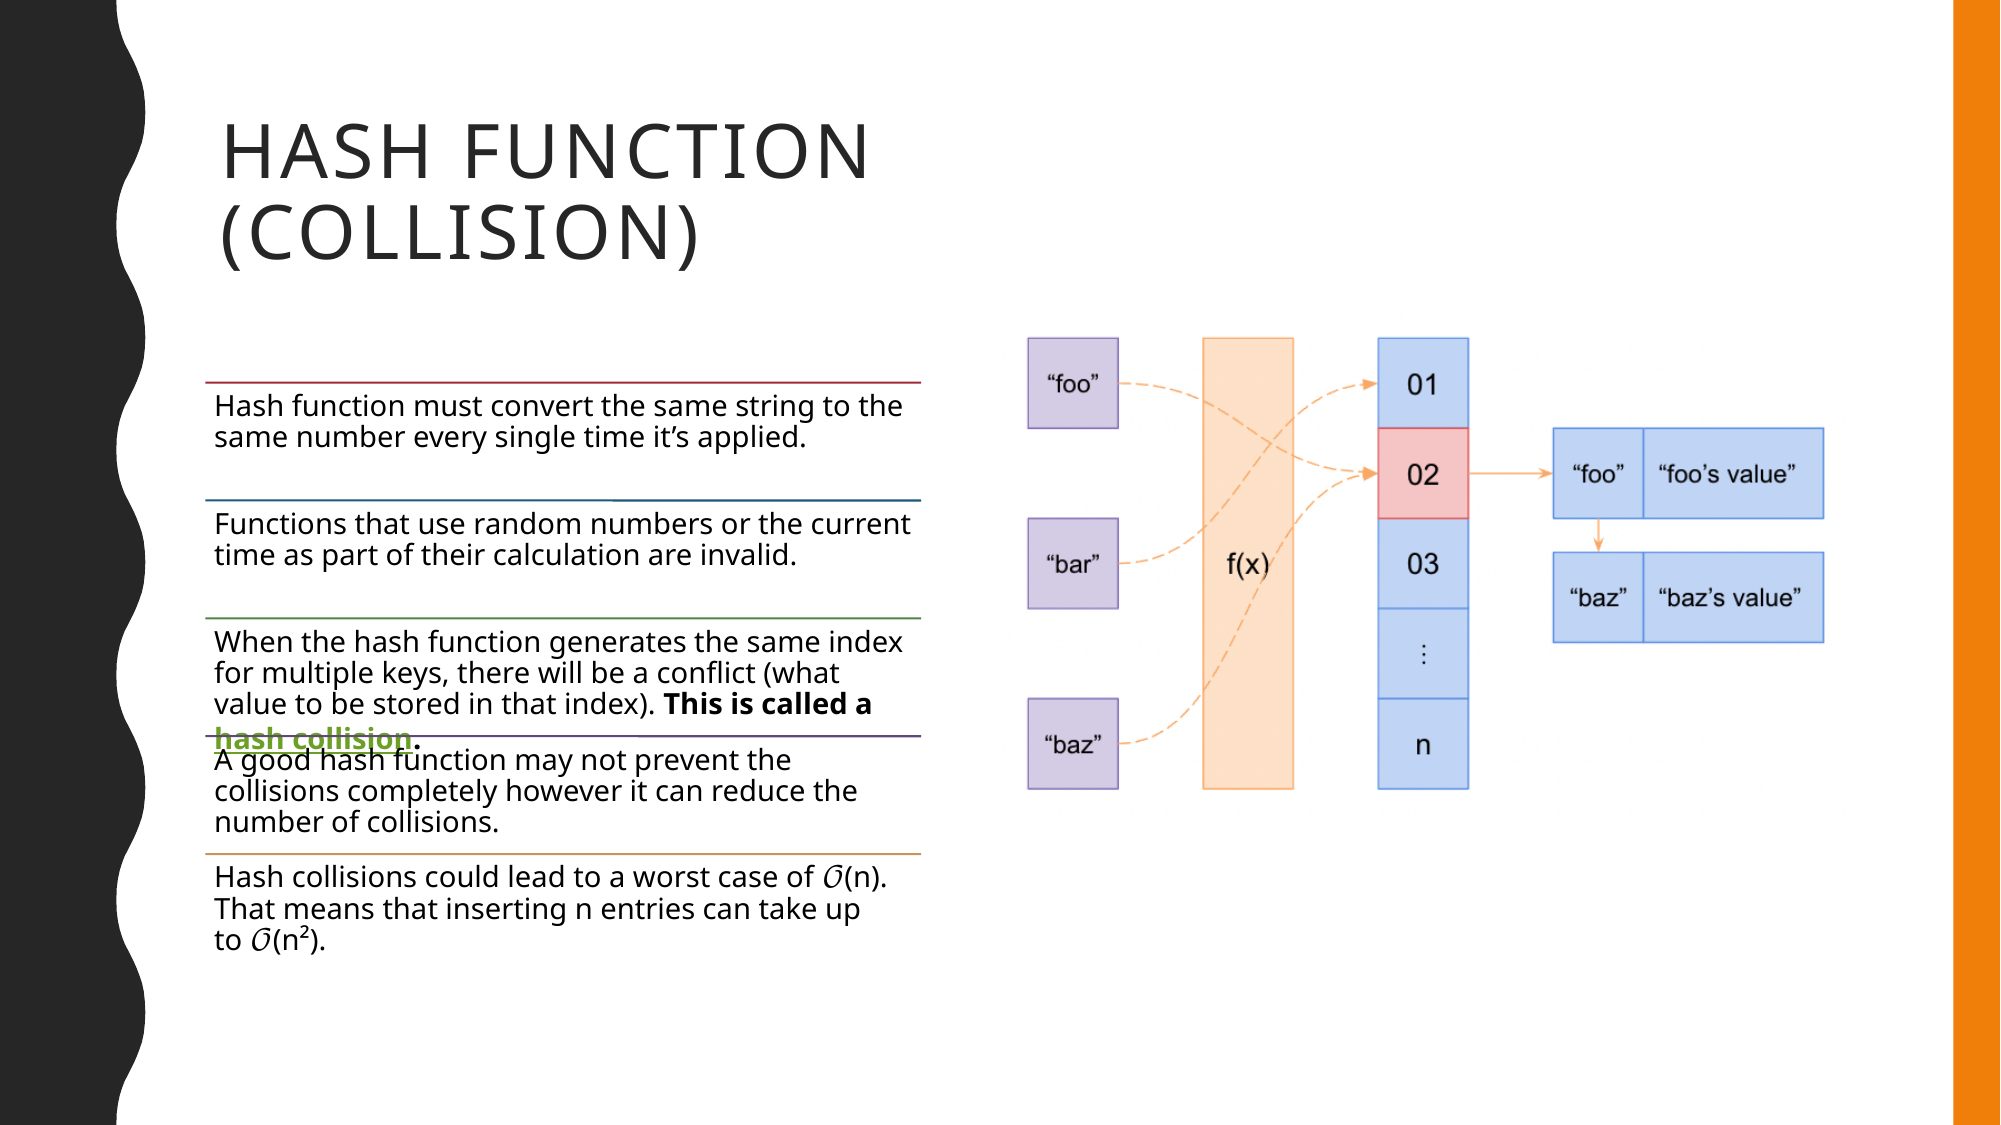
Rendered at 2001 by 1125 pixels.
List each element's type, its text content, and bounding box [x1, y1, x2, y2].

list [205, 382, 922, 972]
picture [1000, 310, 1850, 819]
title Hash function (collision) [205, 105, 921, 323]
